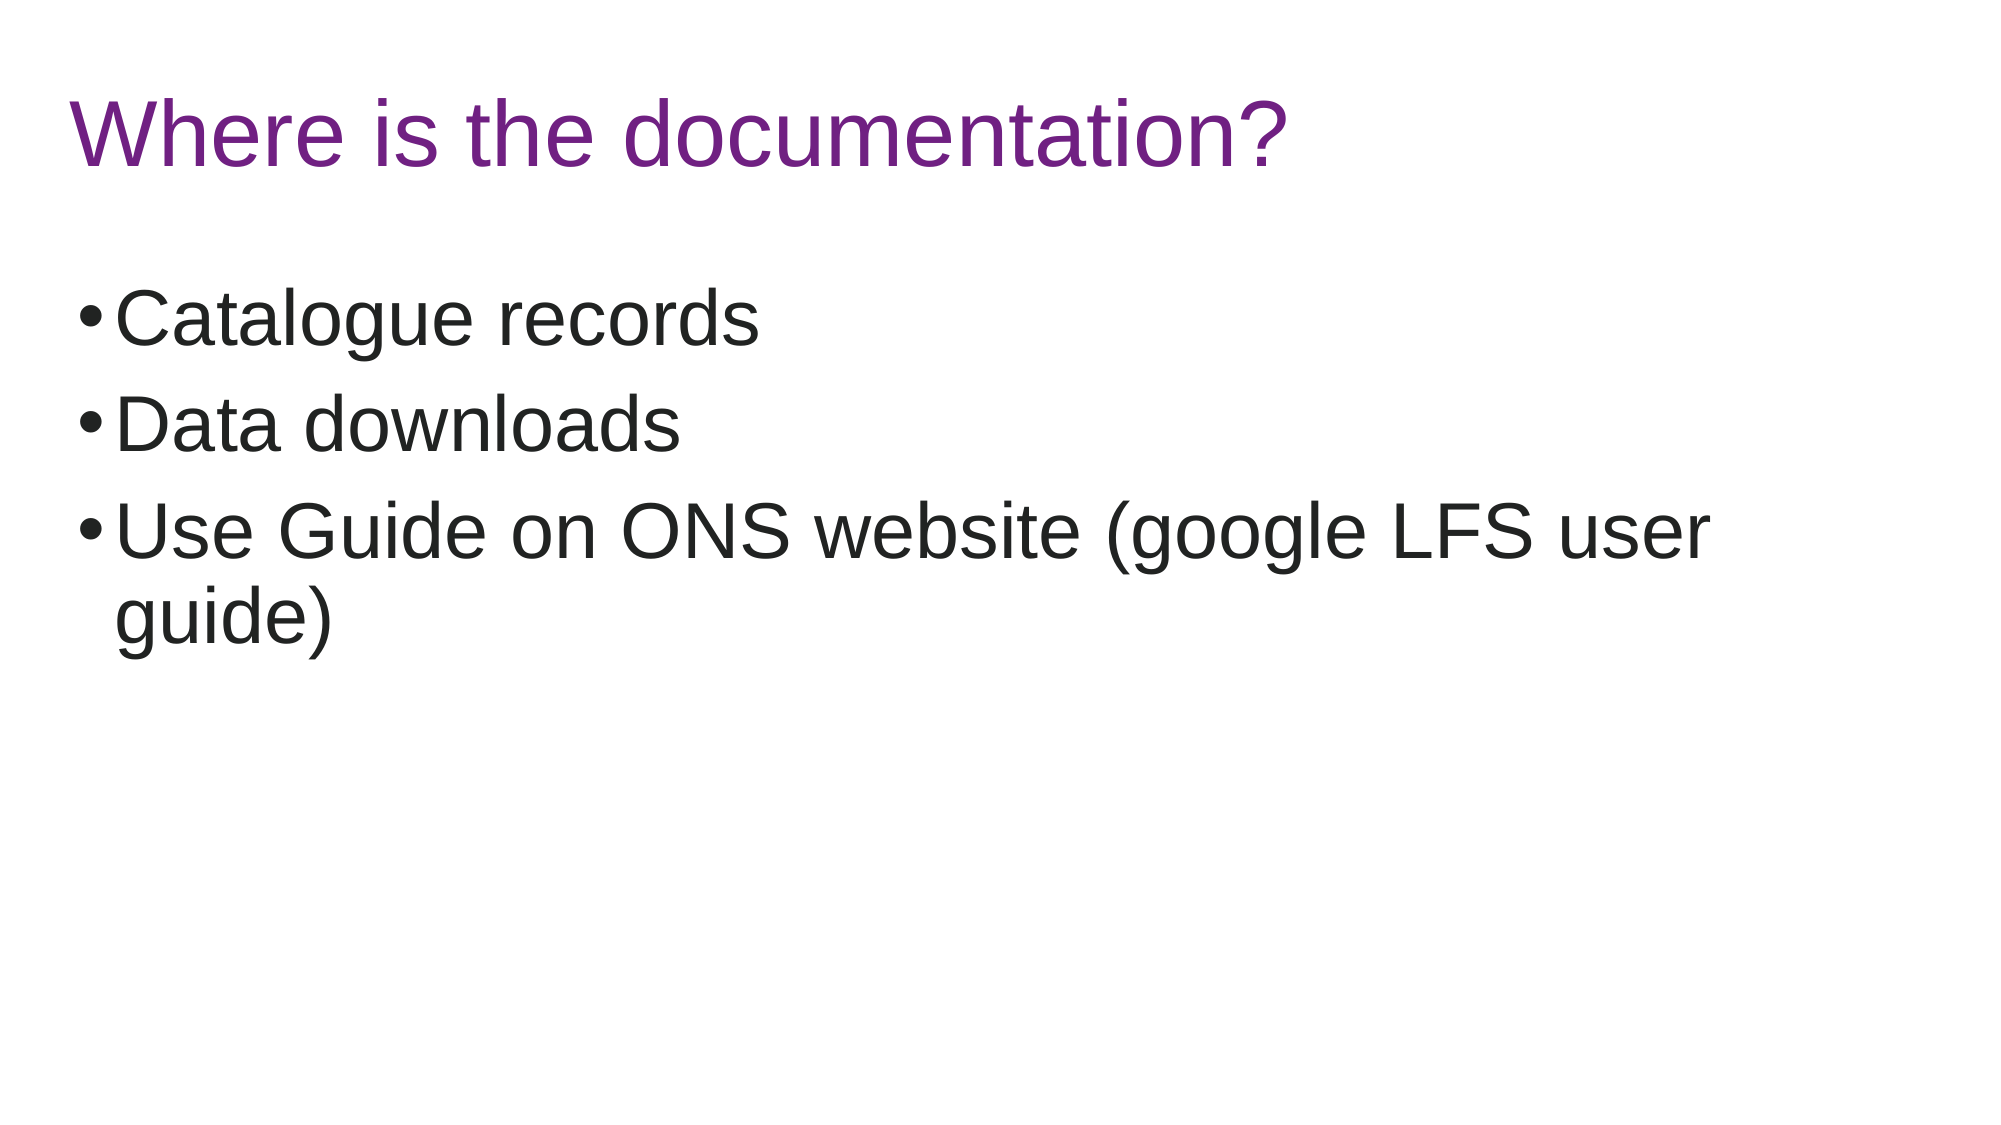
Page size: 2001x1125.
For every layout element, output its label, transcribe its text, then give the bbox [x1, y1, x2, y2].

title Where is the documentation? [55, 42, 1855, 231]
list Catalogue records Data downloads Use Guide on ONS website (google LFS user guide) [62, 269, 1863, 1113]
